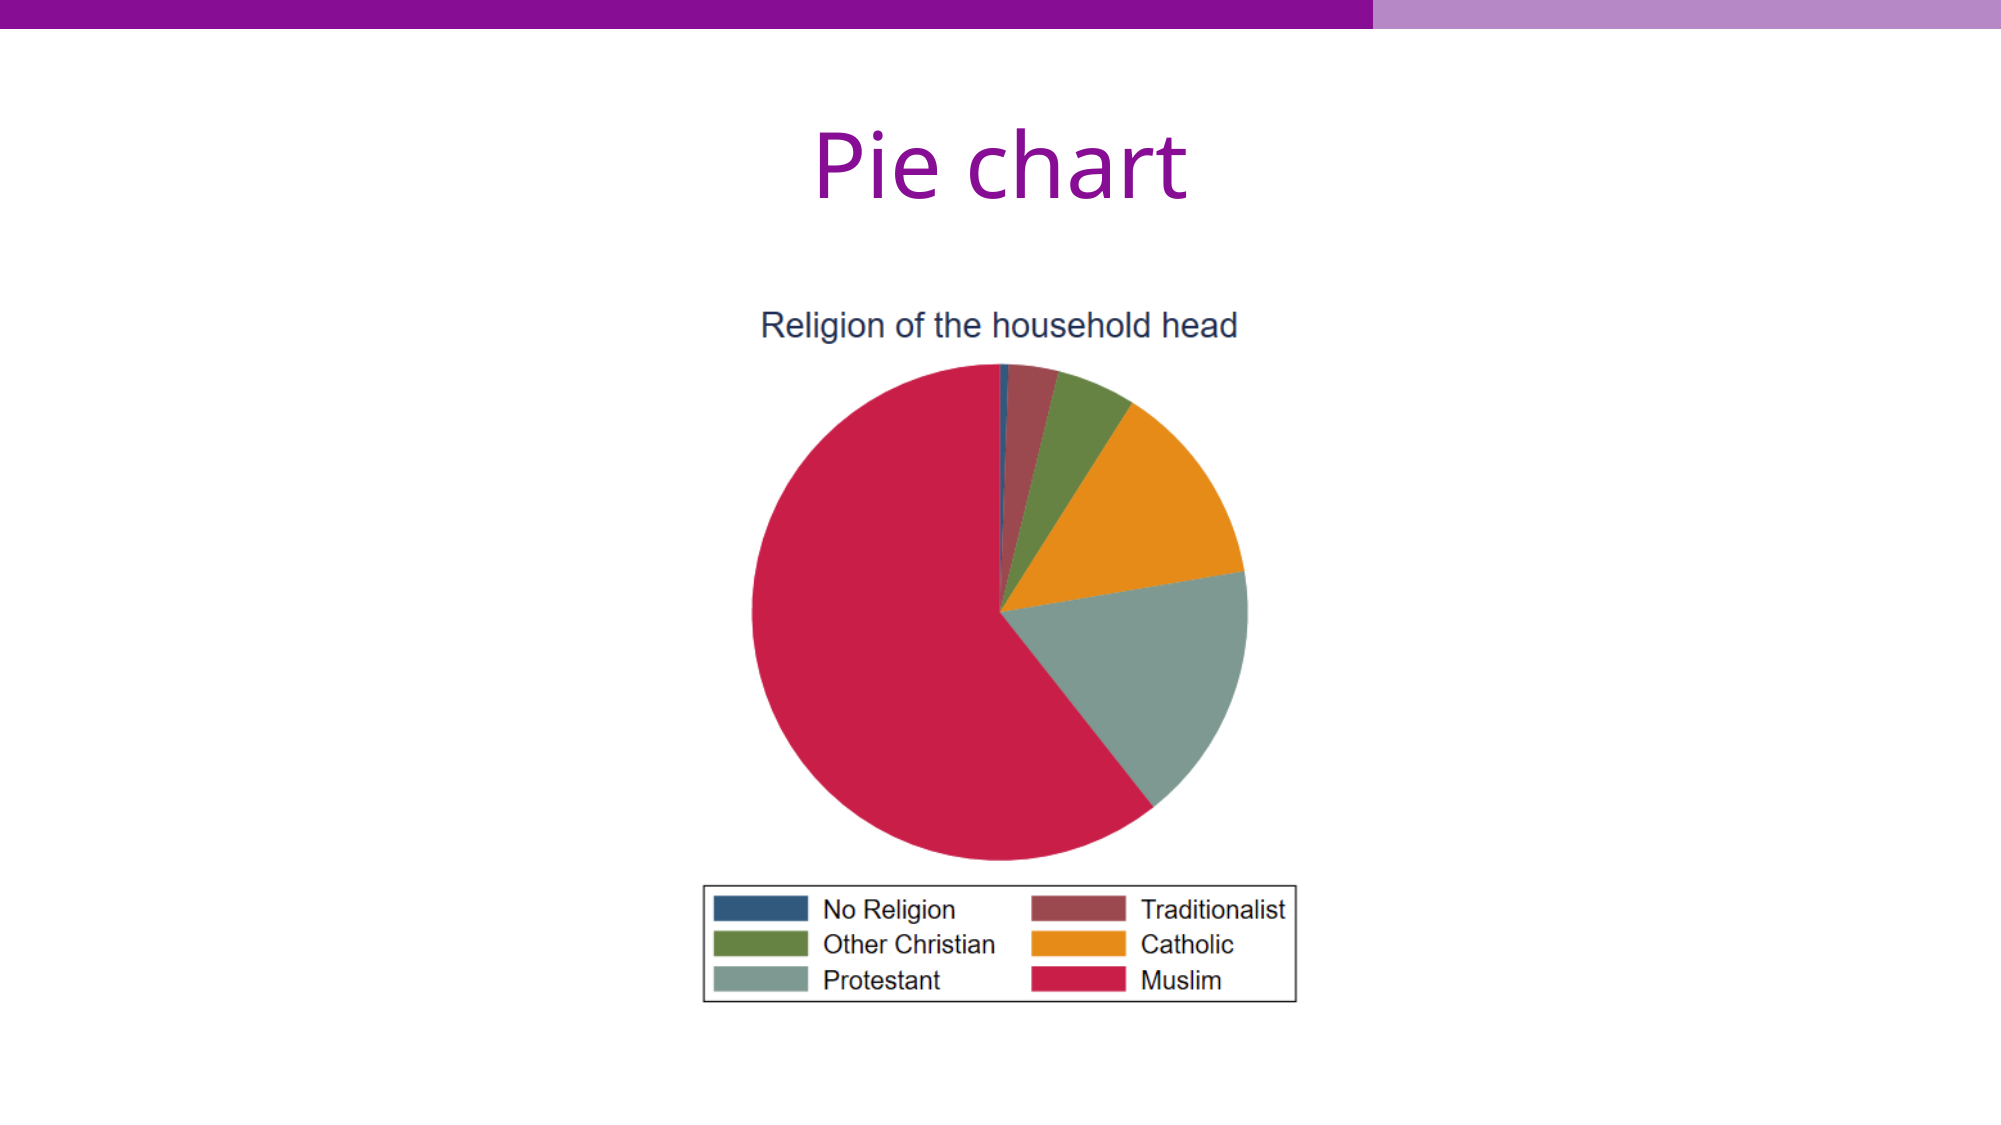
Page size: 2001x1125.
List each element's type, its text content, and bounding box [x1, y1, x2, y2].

title Pie chart [137, 59, 1863, 278]
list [510, 299, 1490, 1014]
